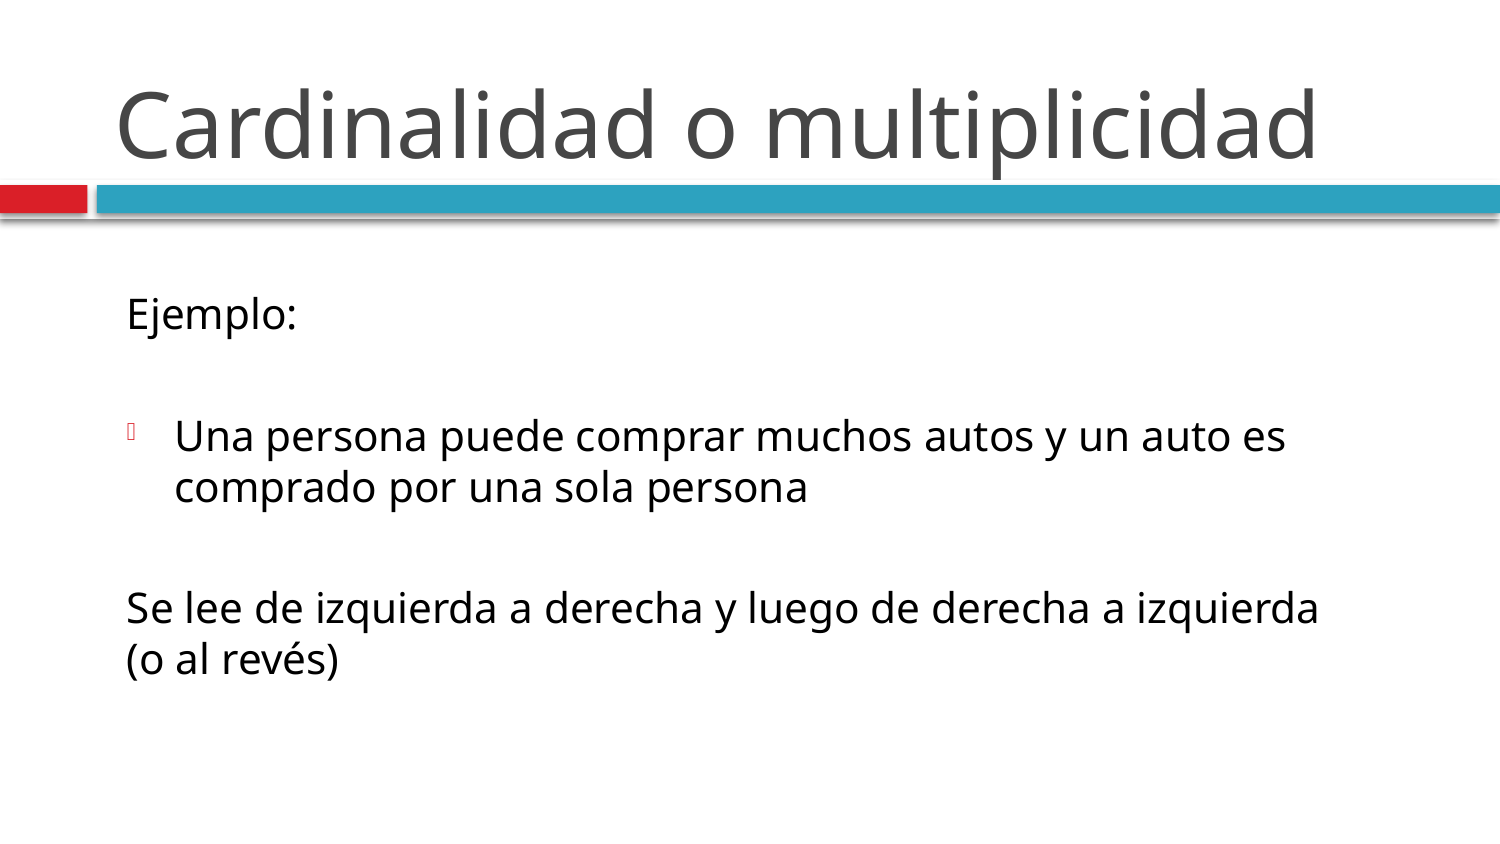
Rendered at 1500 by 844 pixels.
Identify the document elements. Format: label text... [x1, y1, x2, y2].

list Ejemplo: Una persona puede comprar muchos autos y un auto es comprado por una sola persona Se lee de izquierda a derecha y luego de derecha a izquierda (o al revés) [112, 280, 1341, 694]
title Cardinalidad o multiplicidad [99, 19, 1438, 185]
